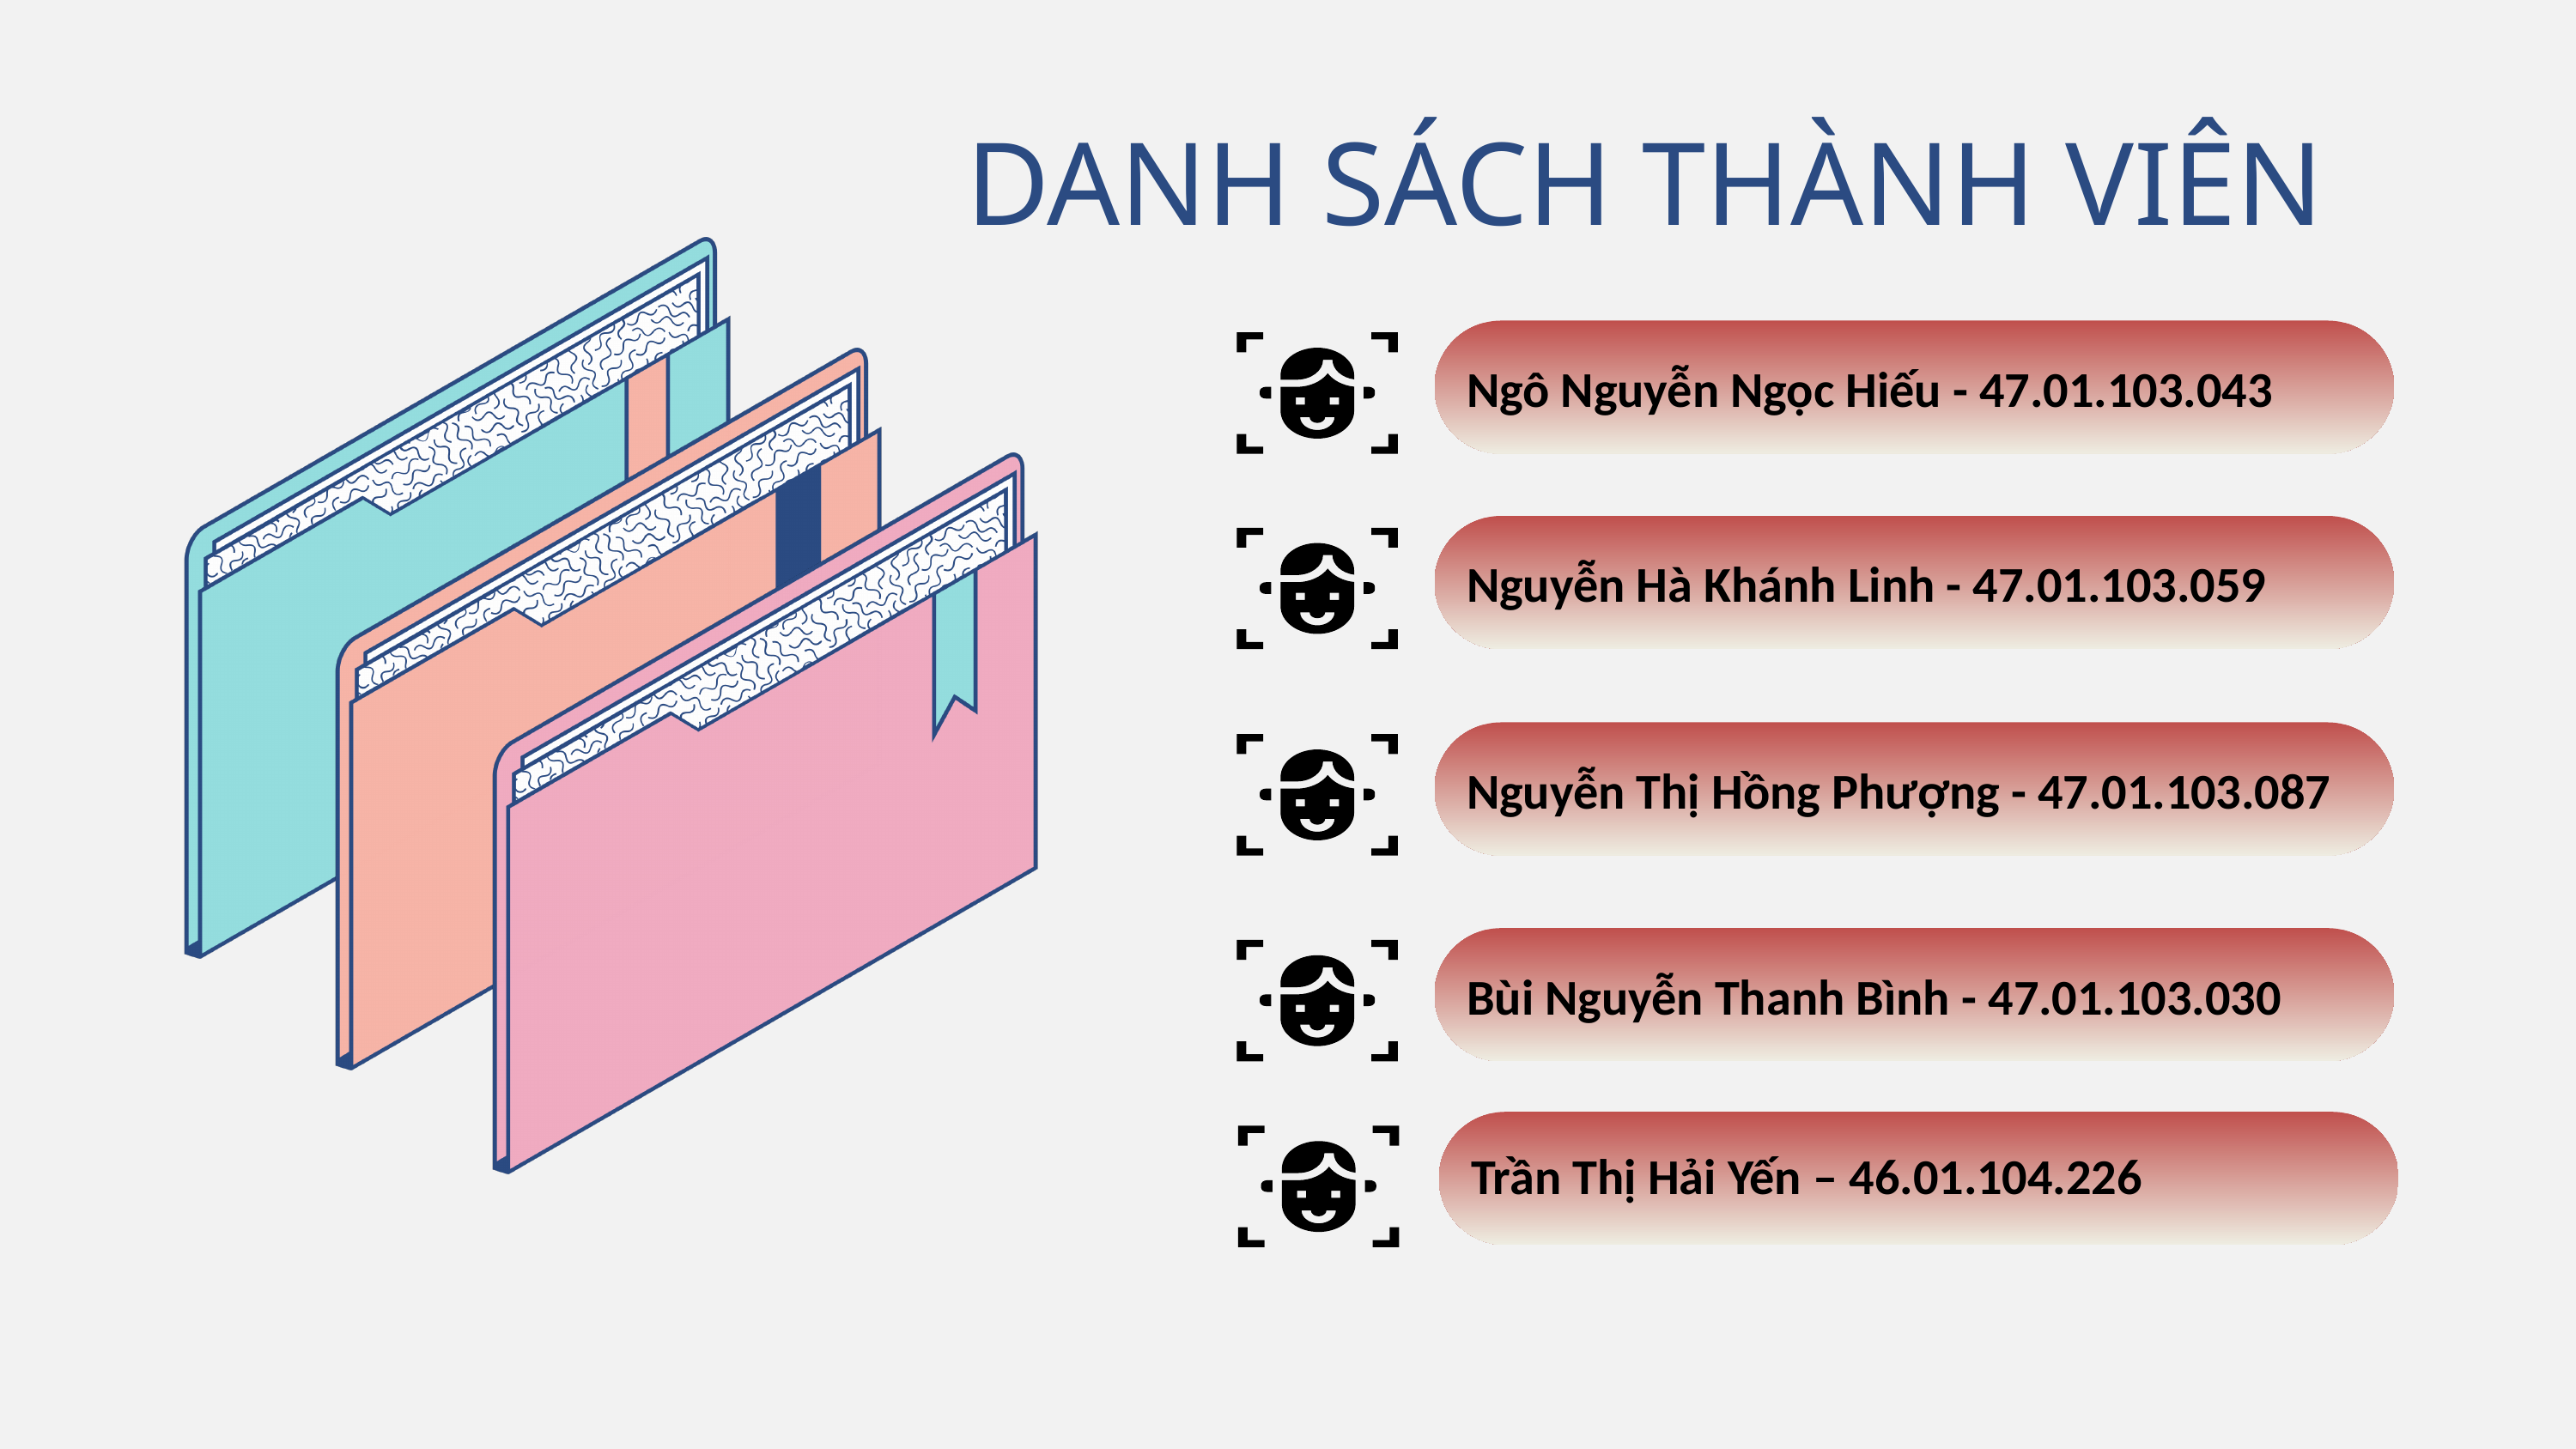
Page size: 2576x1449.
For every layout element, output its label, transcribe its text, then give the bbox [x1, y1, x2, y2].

text_box Trần Thị Hải Yến – 46.01.104.226 [1438, 1112, 2399, 1246]
text_box Nguyễn Thị Hồng Phượng - 47.01.103.087 [1434, 722, 2395, 856]
text_box Ngô Nguyễn Ngọc Hiếu - 47.01.103.043 [1434, 320, 2395, 454]
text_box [1237, 1125, 1400, 1248]
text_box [1236, 939, 1399, 1062]
text_box Bùi Nguyễn Thanh Bình - 47.01.103.030 [1434, 928, 2395, 1062]
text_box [1236, 734, 1399, 856]
text_box Nguyễn Hà Khánh Linh - 47.01.103.059 [1434, 516, 2395, 650]
picture [184, 237, 1039, 1174]
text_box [818, 111, 2576, 307]
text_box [1236, 527, 1399, 650]
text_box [1236, 332, 1399, 454]
